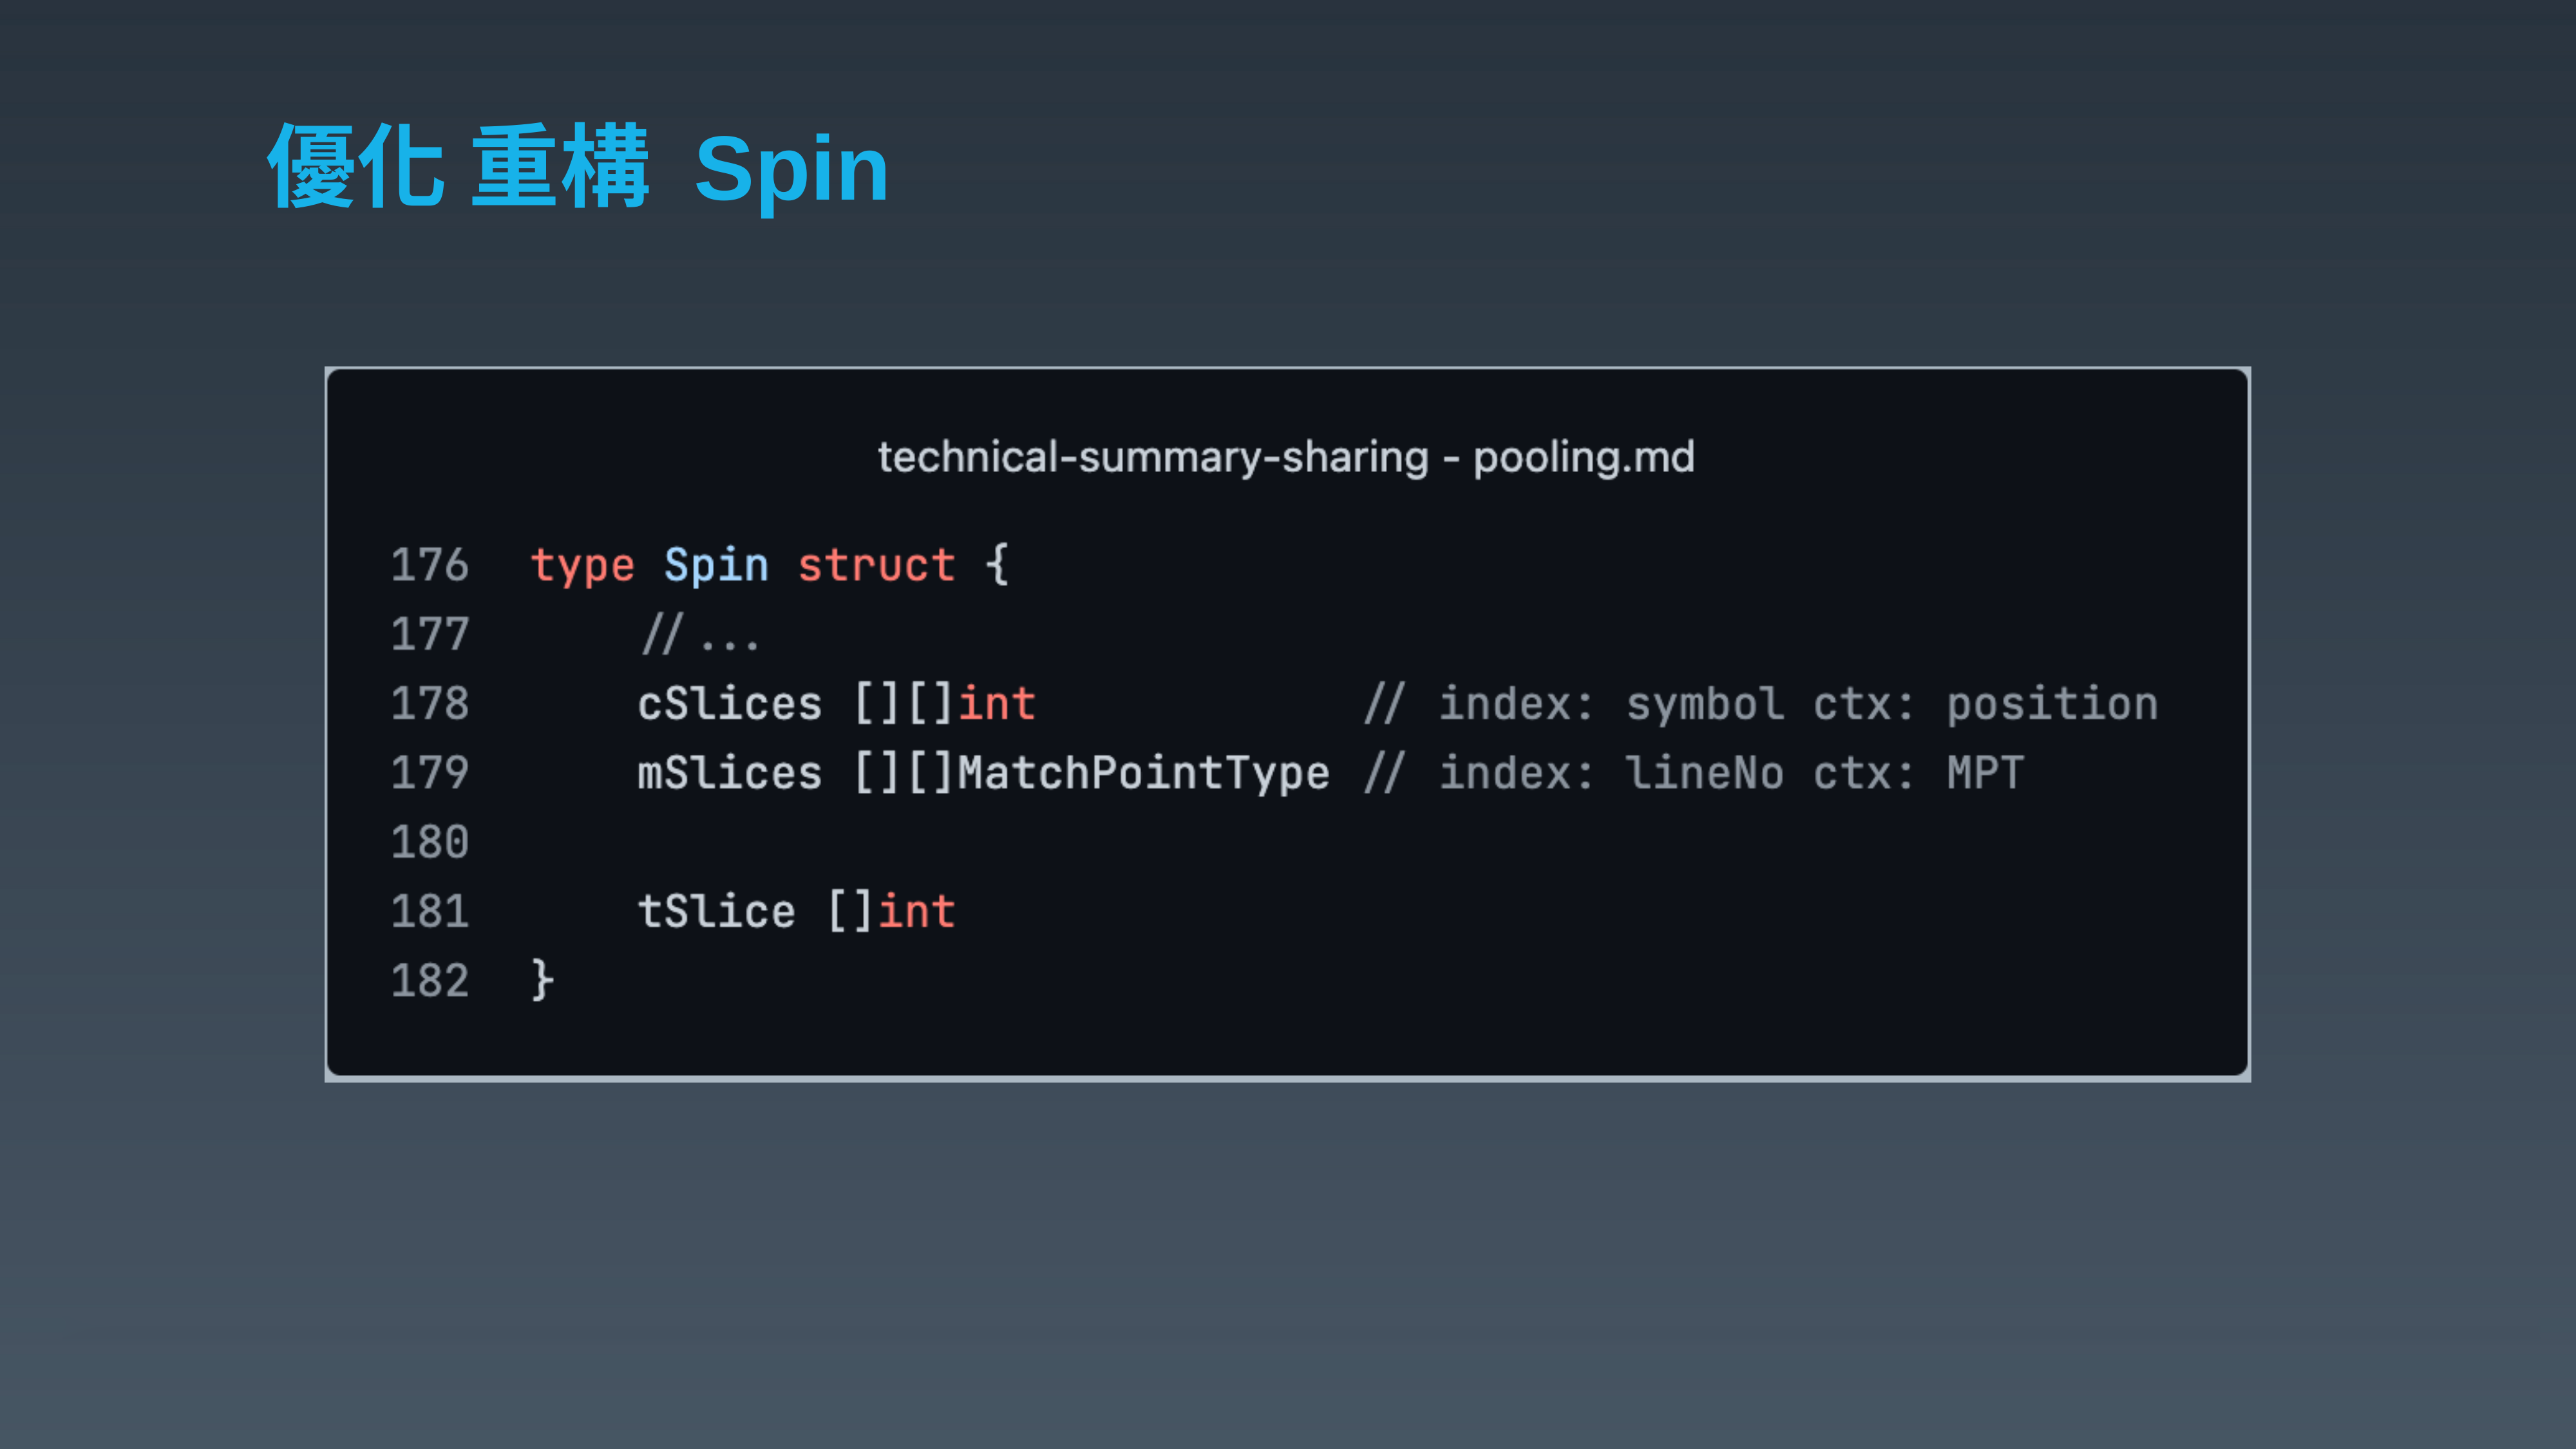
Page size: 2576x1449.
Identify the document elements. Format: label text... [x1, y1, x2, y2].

title 優化 重構 Spin [260, 103, 2316, 243]
picture [0, 0, 2576, 1449]
